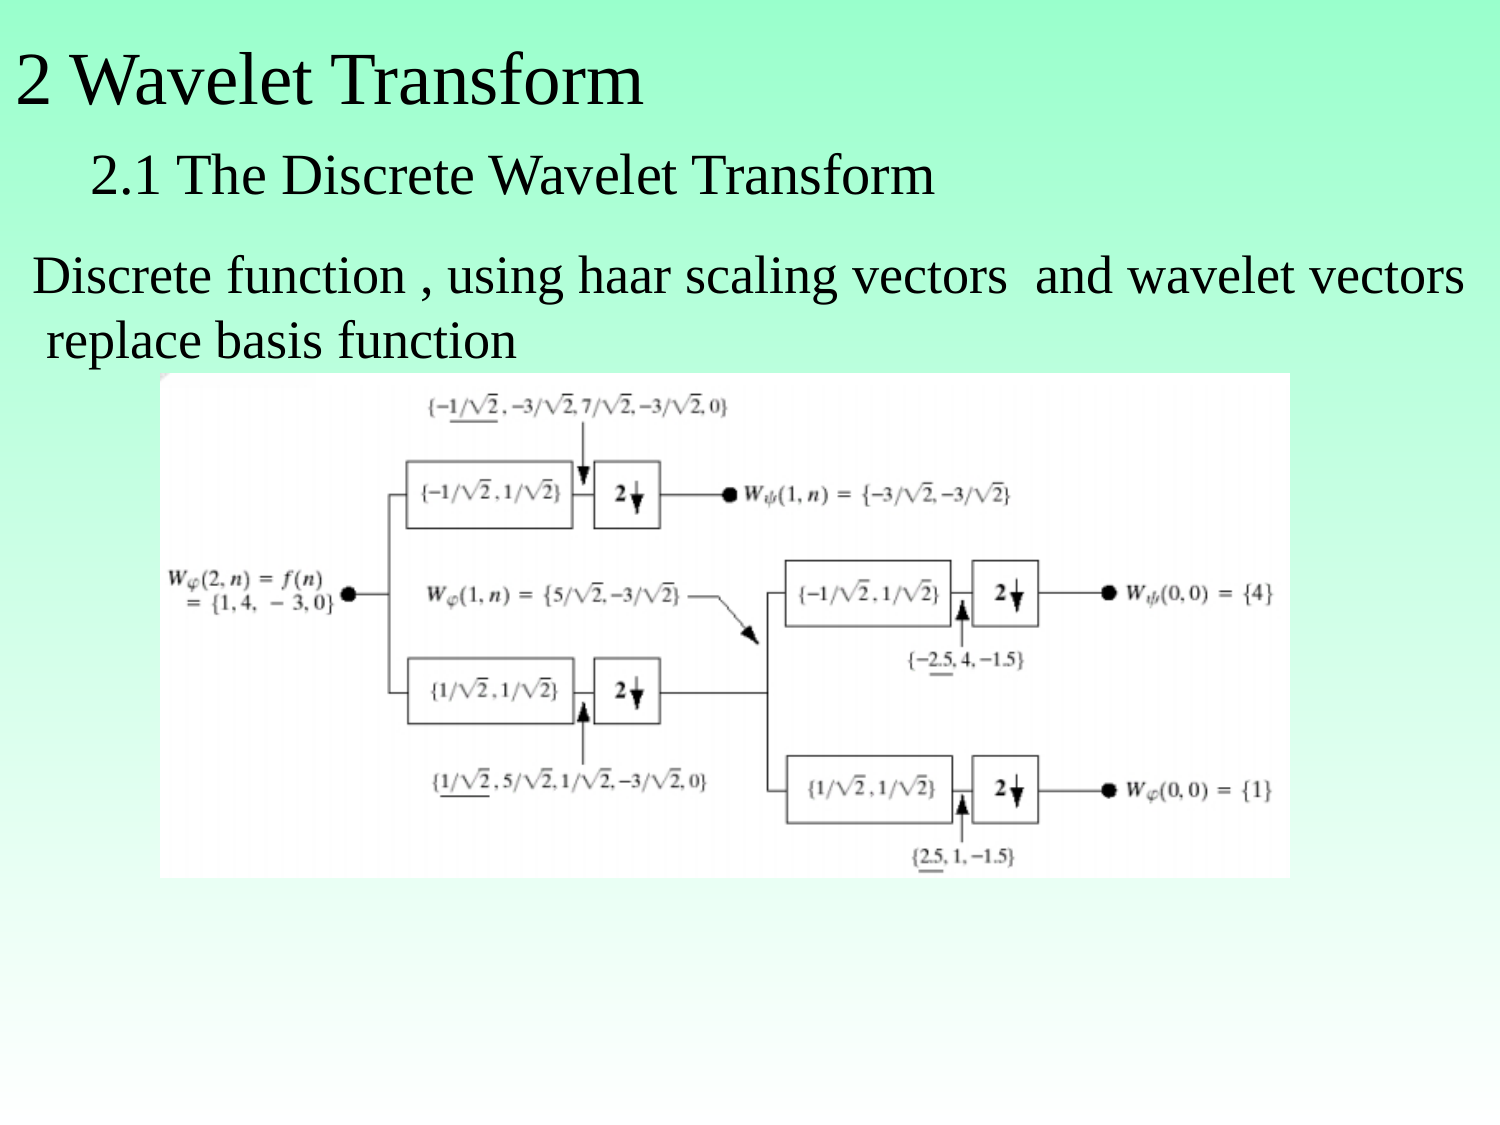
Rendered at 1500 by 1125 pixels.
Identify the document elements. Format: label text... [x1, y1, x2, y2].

title 2 Wavelet Transform 2.1 The Discrete Wavelet Transform [0, 19, 1500, 220]
picture [160, 373, 1290, 879]
